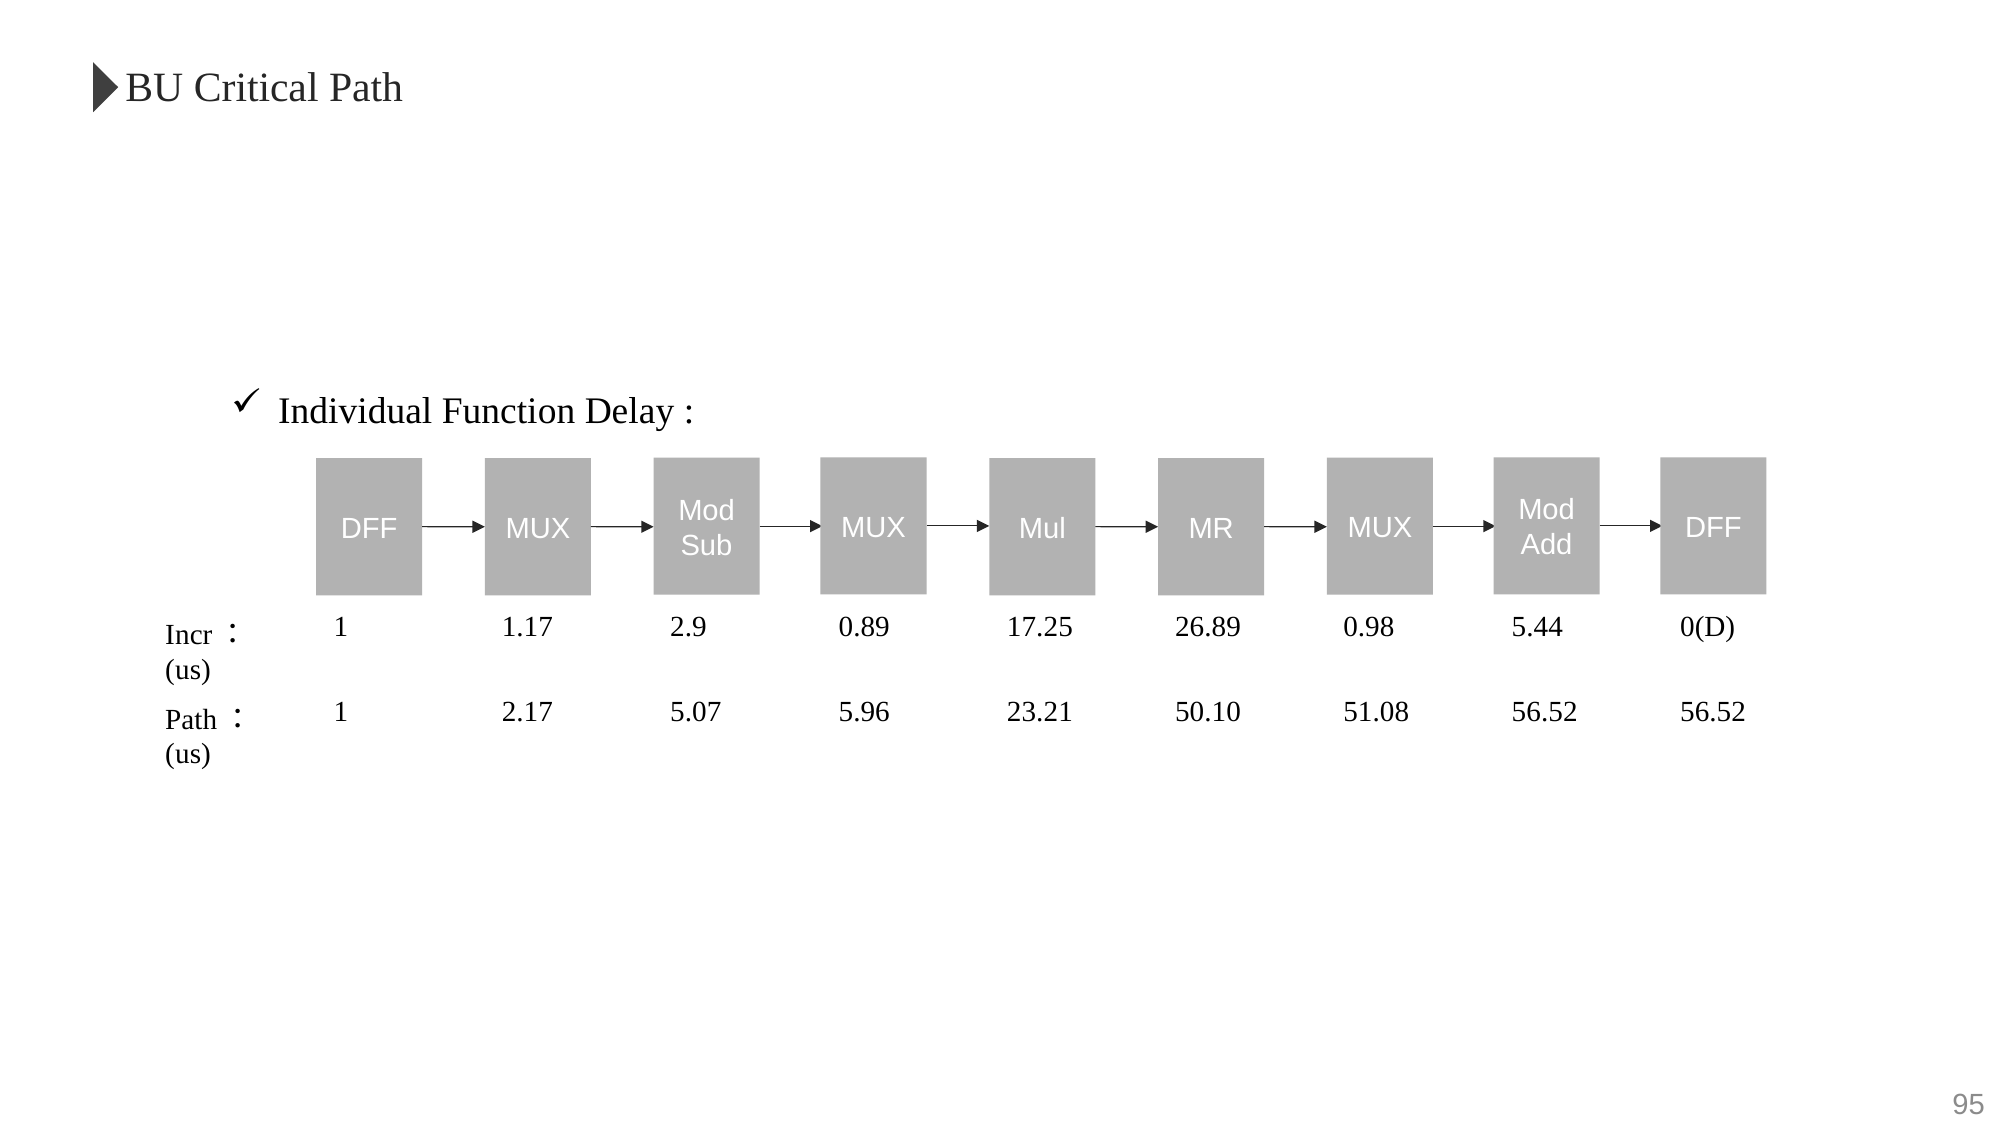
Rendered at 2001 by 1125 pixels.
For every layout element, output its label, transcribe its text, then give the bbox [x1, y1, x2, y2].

table_cell 1 [319, 688, 487, 773]
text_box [93, 52, 420, 118]
table_cell 50.10 [1160, 688, 1328, 773]
text_box Individual Function Delay : [216, 333, 821, 439]
text_box Mod Sub [653, 456, 761, 596]
text_box Mul [988, 457, 1096, 596]
table_header 26.89 [1160, 603, 1328, 688]
text_box DFF [1659, 456, 1767, 595]
text_box MUX [1326, 456, 1434, 596]
text_box MUX [484, 457, 592, 596]
table_cell 51.08 [1328, 688, 1497, 773]
table_cell 23.21 [992, 688, 1160, 773]
table_cell 56.52 [1497, 688, 1665, 773]
text_box MR [1157, 457, 1265, 596]
table_cell 56.52 [1665, 688, 1833, 773]
slide_number 95 [1550, 1072, 2000, 1125]
text_box DFF [315, 457, 423, 596]
table_header 0(D) [1665, 603, 1833, 688]
table_cell 5.96 [823, 688, 992, 773]
table_header 1.17 [487, 603, 655, 688]
table_header 0.89 [823, 603, 992, 688]
text_box Mod Add [1493, 456, 1601, 595]
table_header Incr： (us) [150, 603, 319, 688]
table_cell 2.17 [487, 688, 655, 773]
table_header 2.9 [655, 603, 823, 688]
text_box MUX [819, 456, 928, 595]
table_header 1 [319, 603, 487, 688]
table_header 17.25 [992, 603, 1160, 688]
table_header 5.44 [1497, 603, 1665, 688]
table_cell 5.07 [655, 688, 823, 773]
table_cell Path： (us) [150, 688, 319, 773]
table_header 0.98 [1328, 603, 1497, 688]
